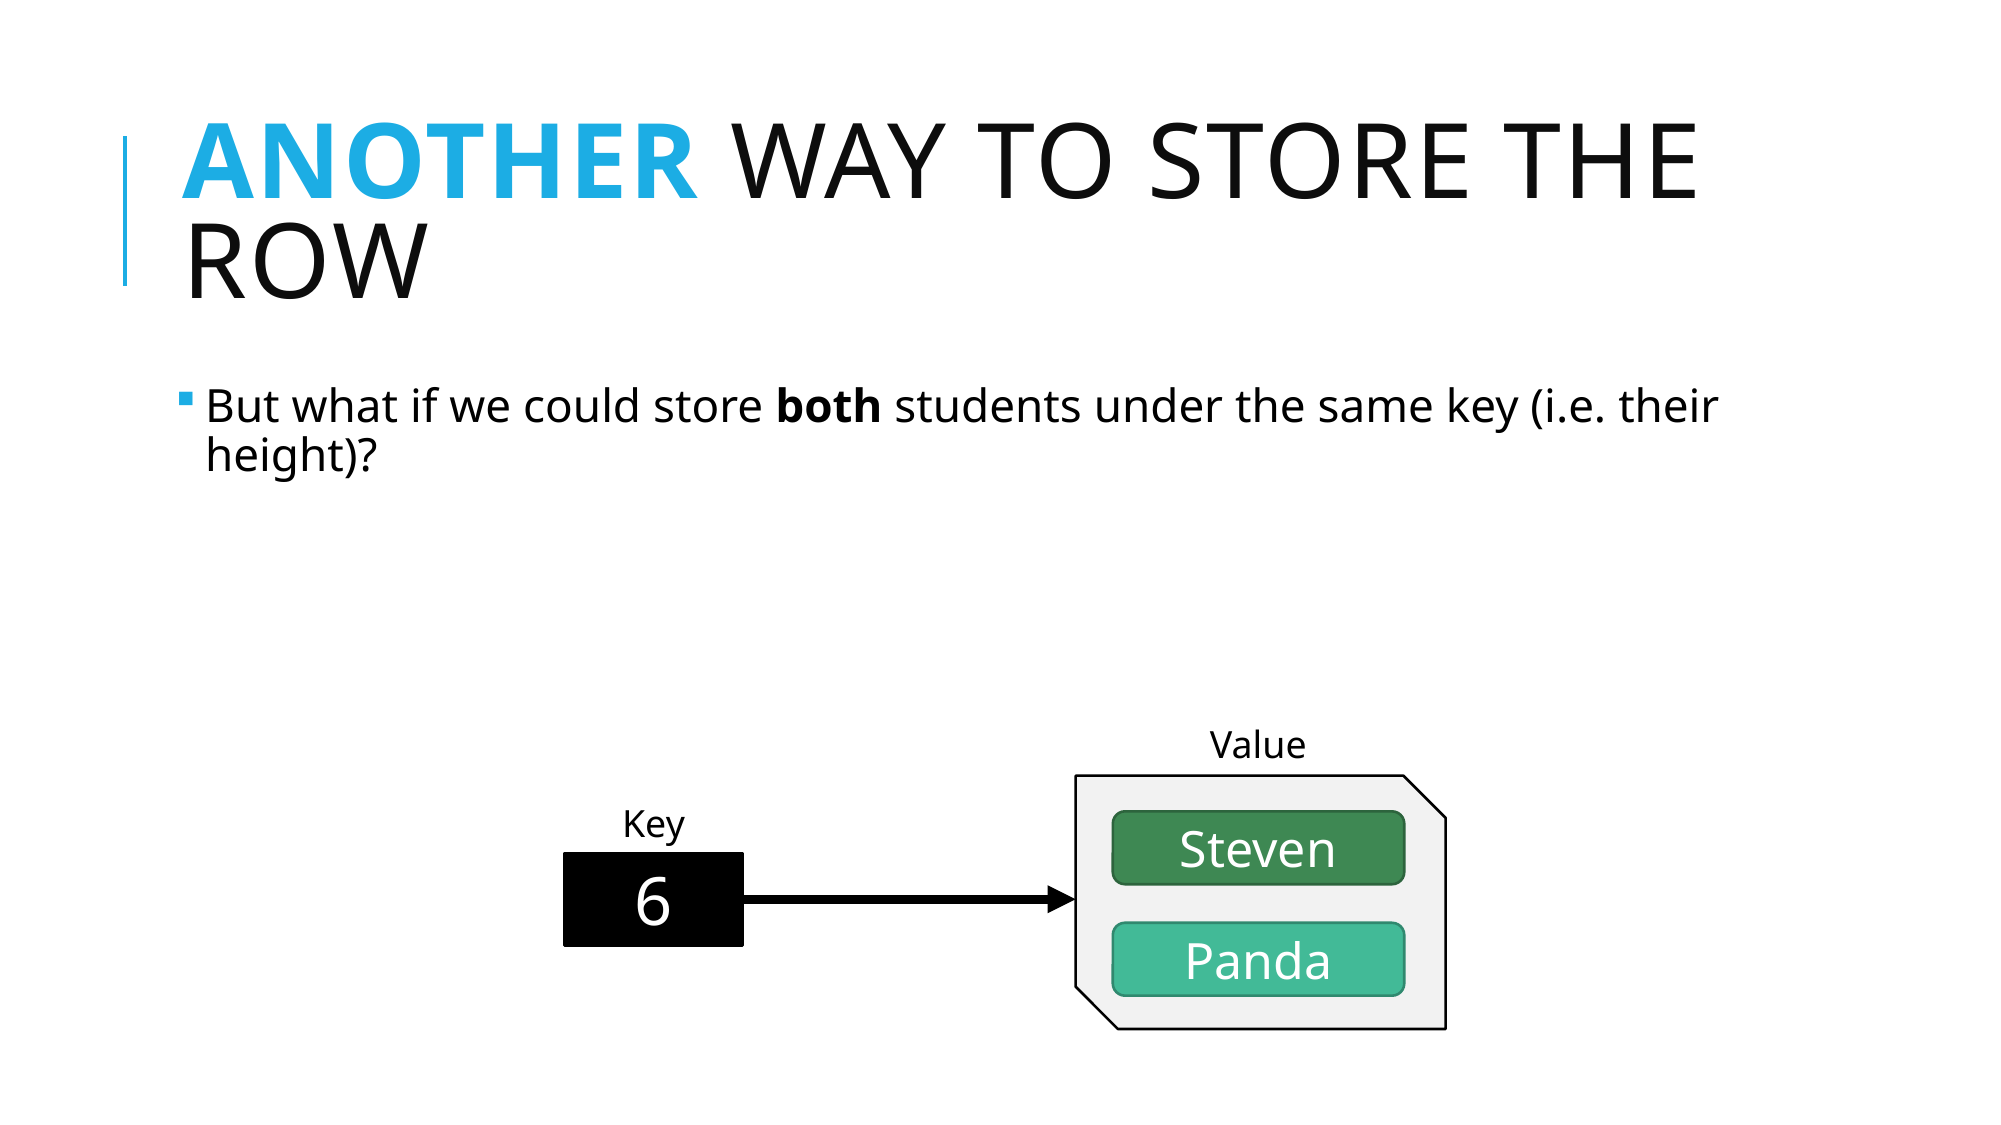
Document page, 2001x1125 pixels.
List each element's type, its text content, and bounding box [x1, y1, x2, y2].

text_box Panda [1111, 921, 1406, 997]
list But what if we could store both students under the same key (i.e. their height)? [168, 375, 1780, 748]
text_box [1074, 774, 1447, 1031]
text_box Value [1195, 713, 1322, 774]
text_box 6 [563, 852, 744, 947]
title Another way to store the row [168, 96, 1763, 342]
text_box Key [607, 792, 700, 852]
text_box Steven [1111, 810, 1406, 886]
